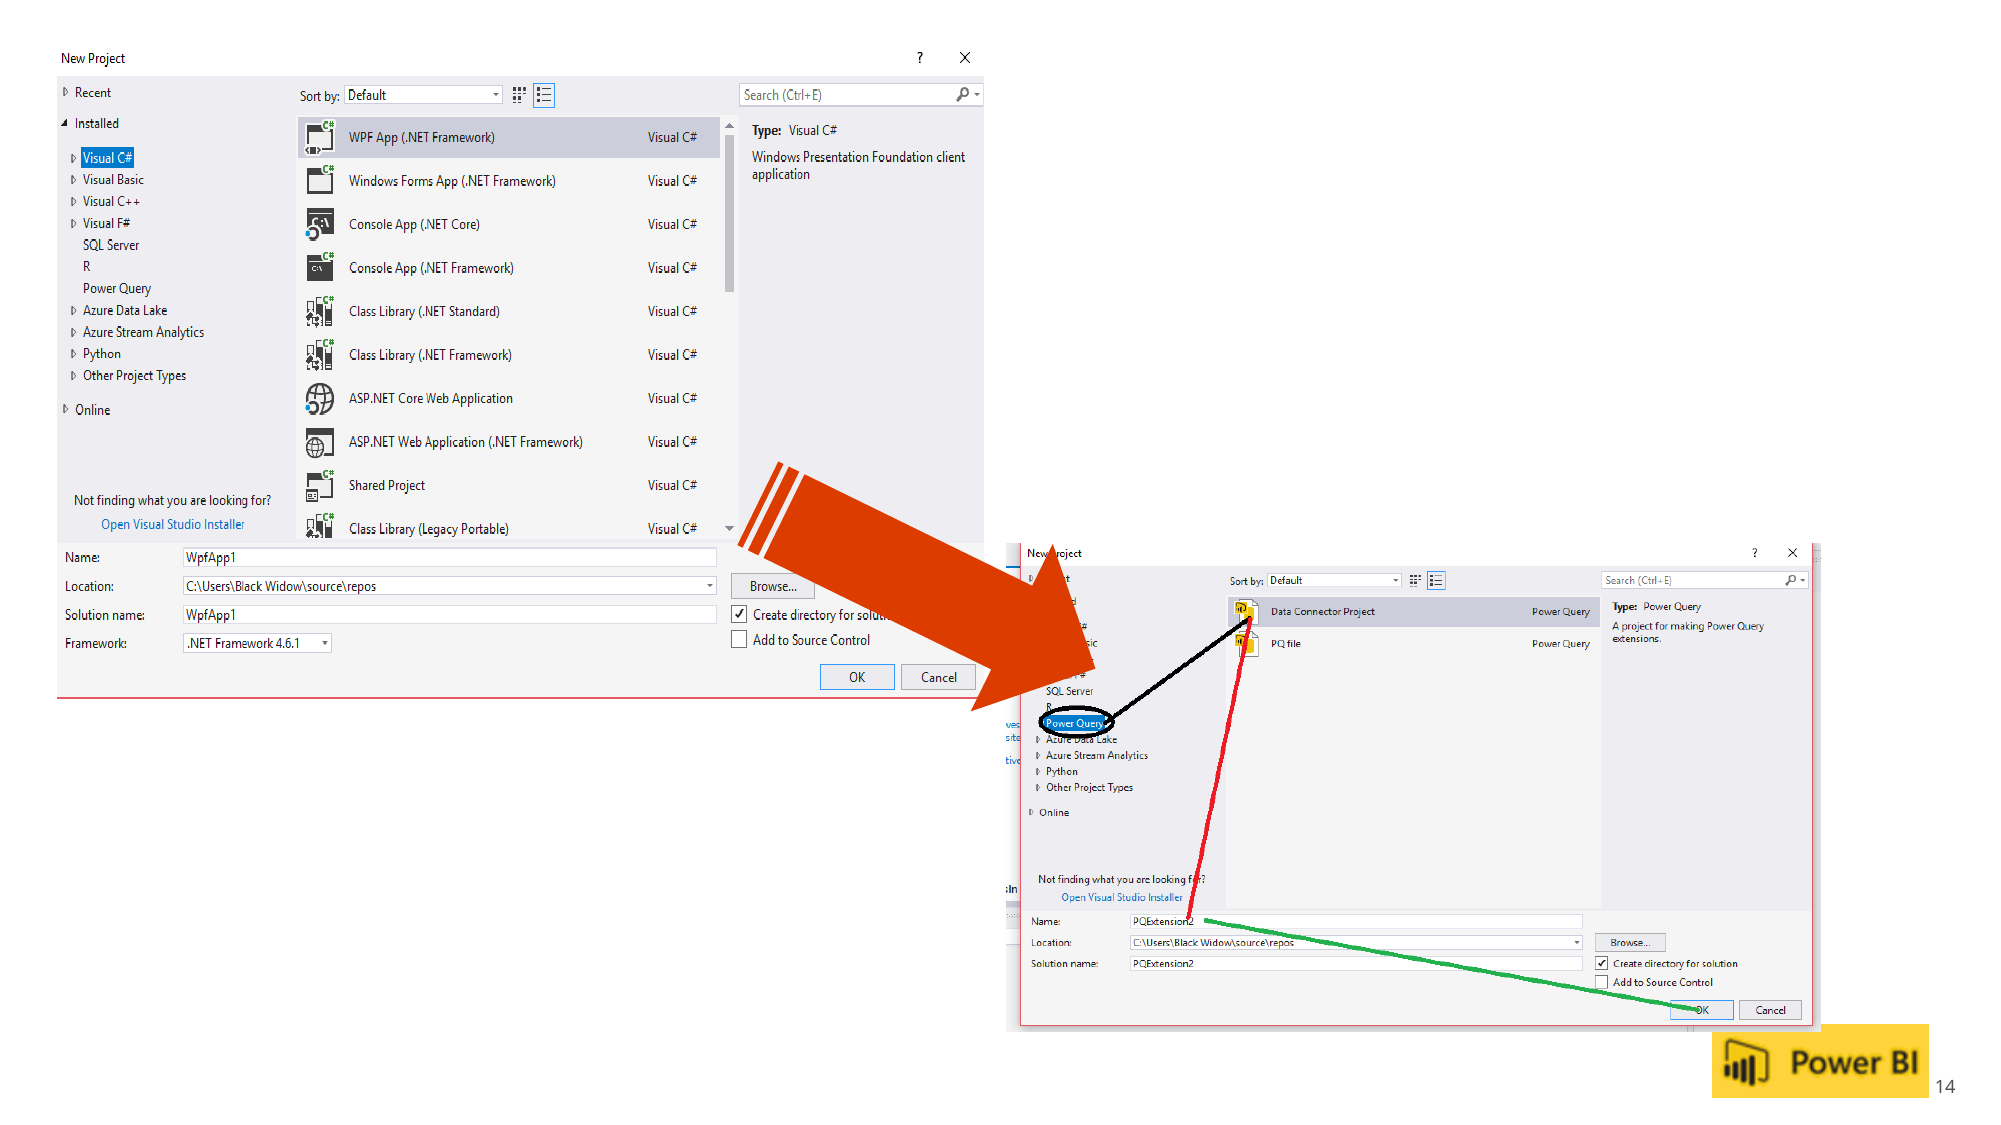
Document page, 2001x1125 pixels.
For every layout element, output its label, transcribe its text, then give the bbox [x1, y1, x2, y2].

text_box [970, 561, 1005, 713]
picture [1005, 543, 1929, 1098]
slide_number 14 [1864, 1076, 1956, 1099]
picture [57, 51, 984, 699]
